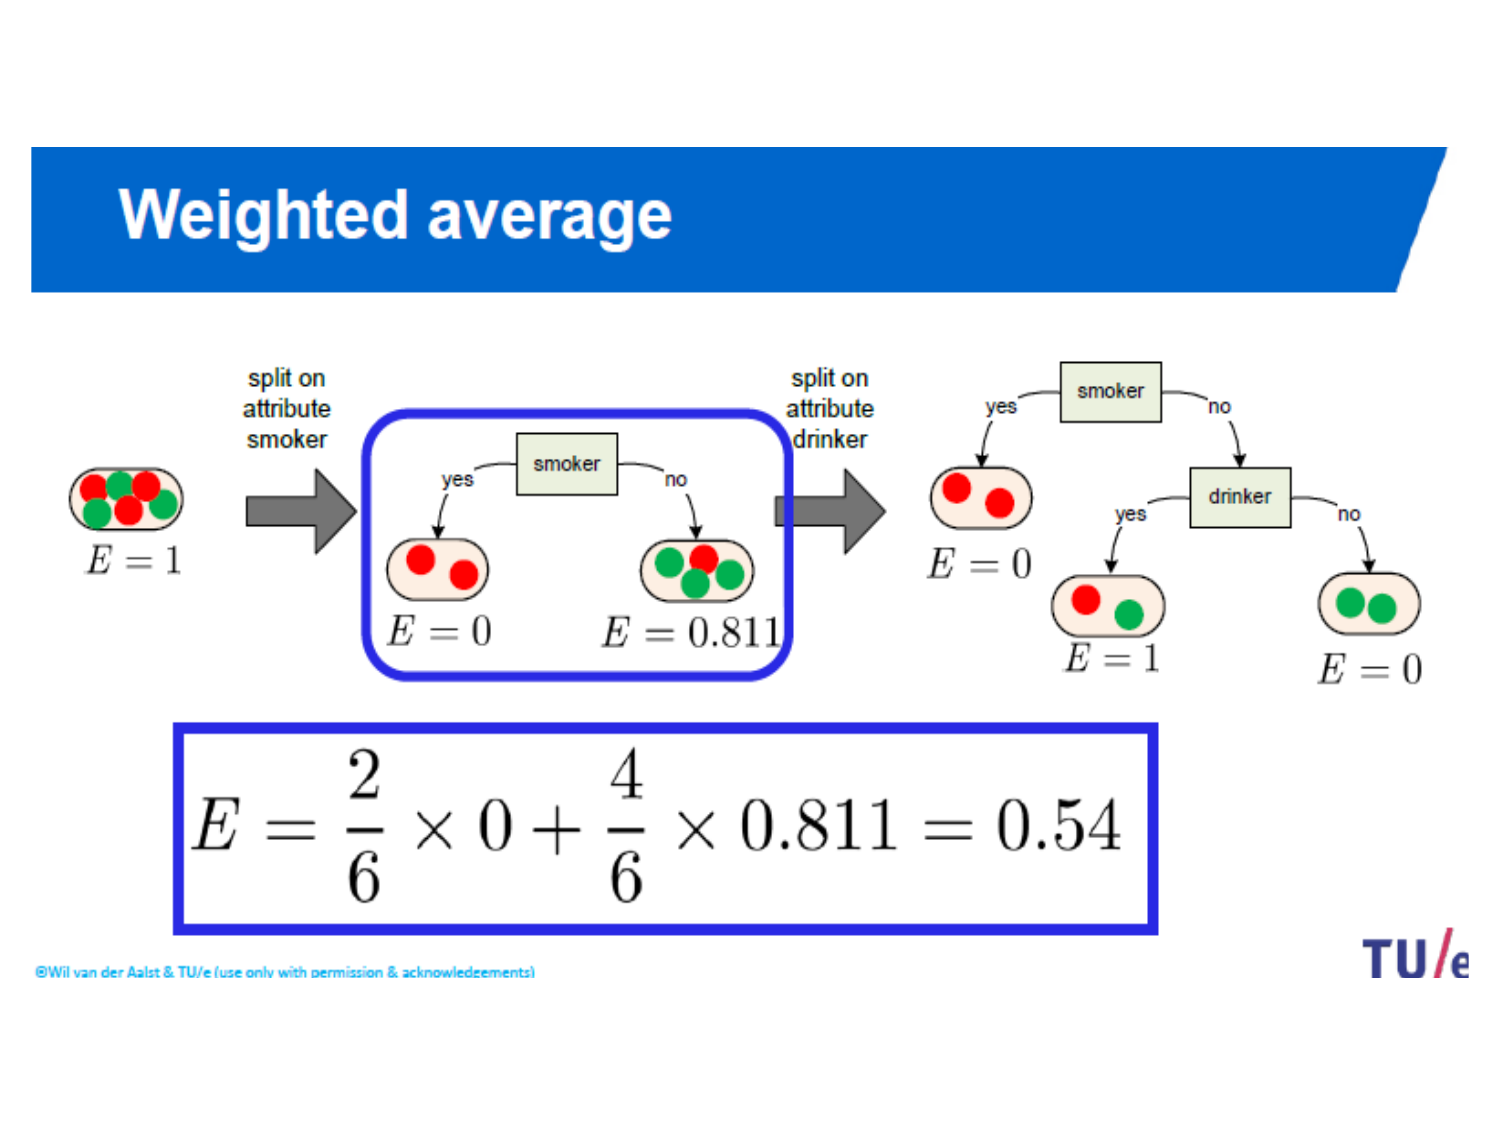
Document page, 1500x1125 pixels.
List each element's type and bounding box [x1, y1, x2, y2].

picture [31, 146, 1469, 979]
